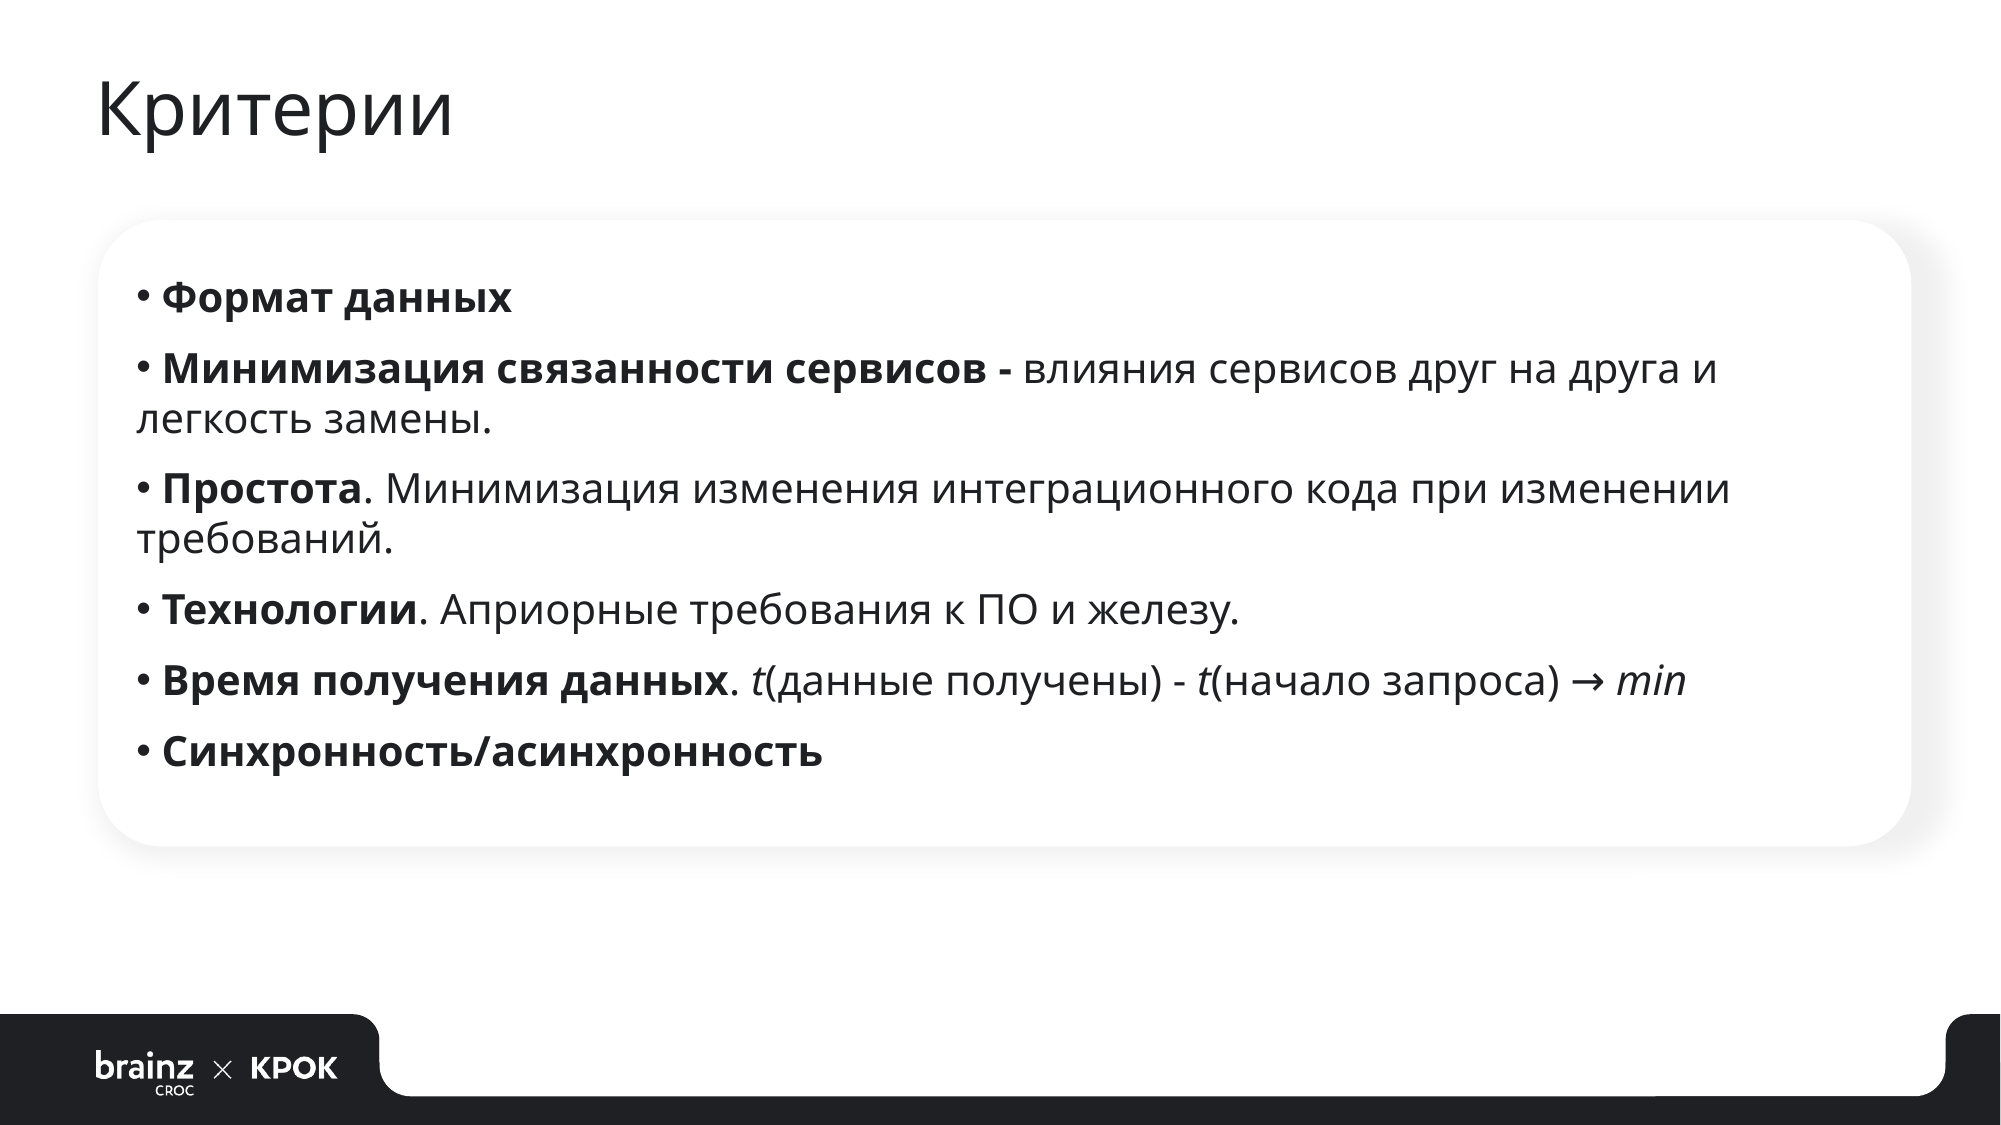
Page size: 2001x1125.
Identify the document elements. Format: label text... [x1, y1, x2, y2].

text_box Формат данных Минимизация cвязанности сервисов - влияния сервисов друг на друга и легкость замены. Простота. Минимизация изменения интеграционного кода при изменении требований. Технологии. Априорные требования к ПО и железу. Время получения данных. t(данные получены) - t(начало запроса) → min Синхронность/асинхронность [121, 263, 1849, 904]
title Критерии [80, 58, 1806, 164]
picture [96, 1050, 338, 1096]
text_box [97, 218, 1913, 848]
